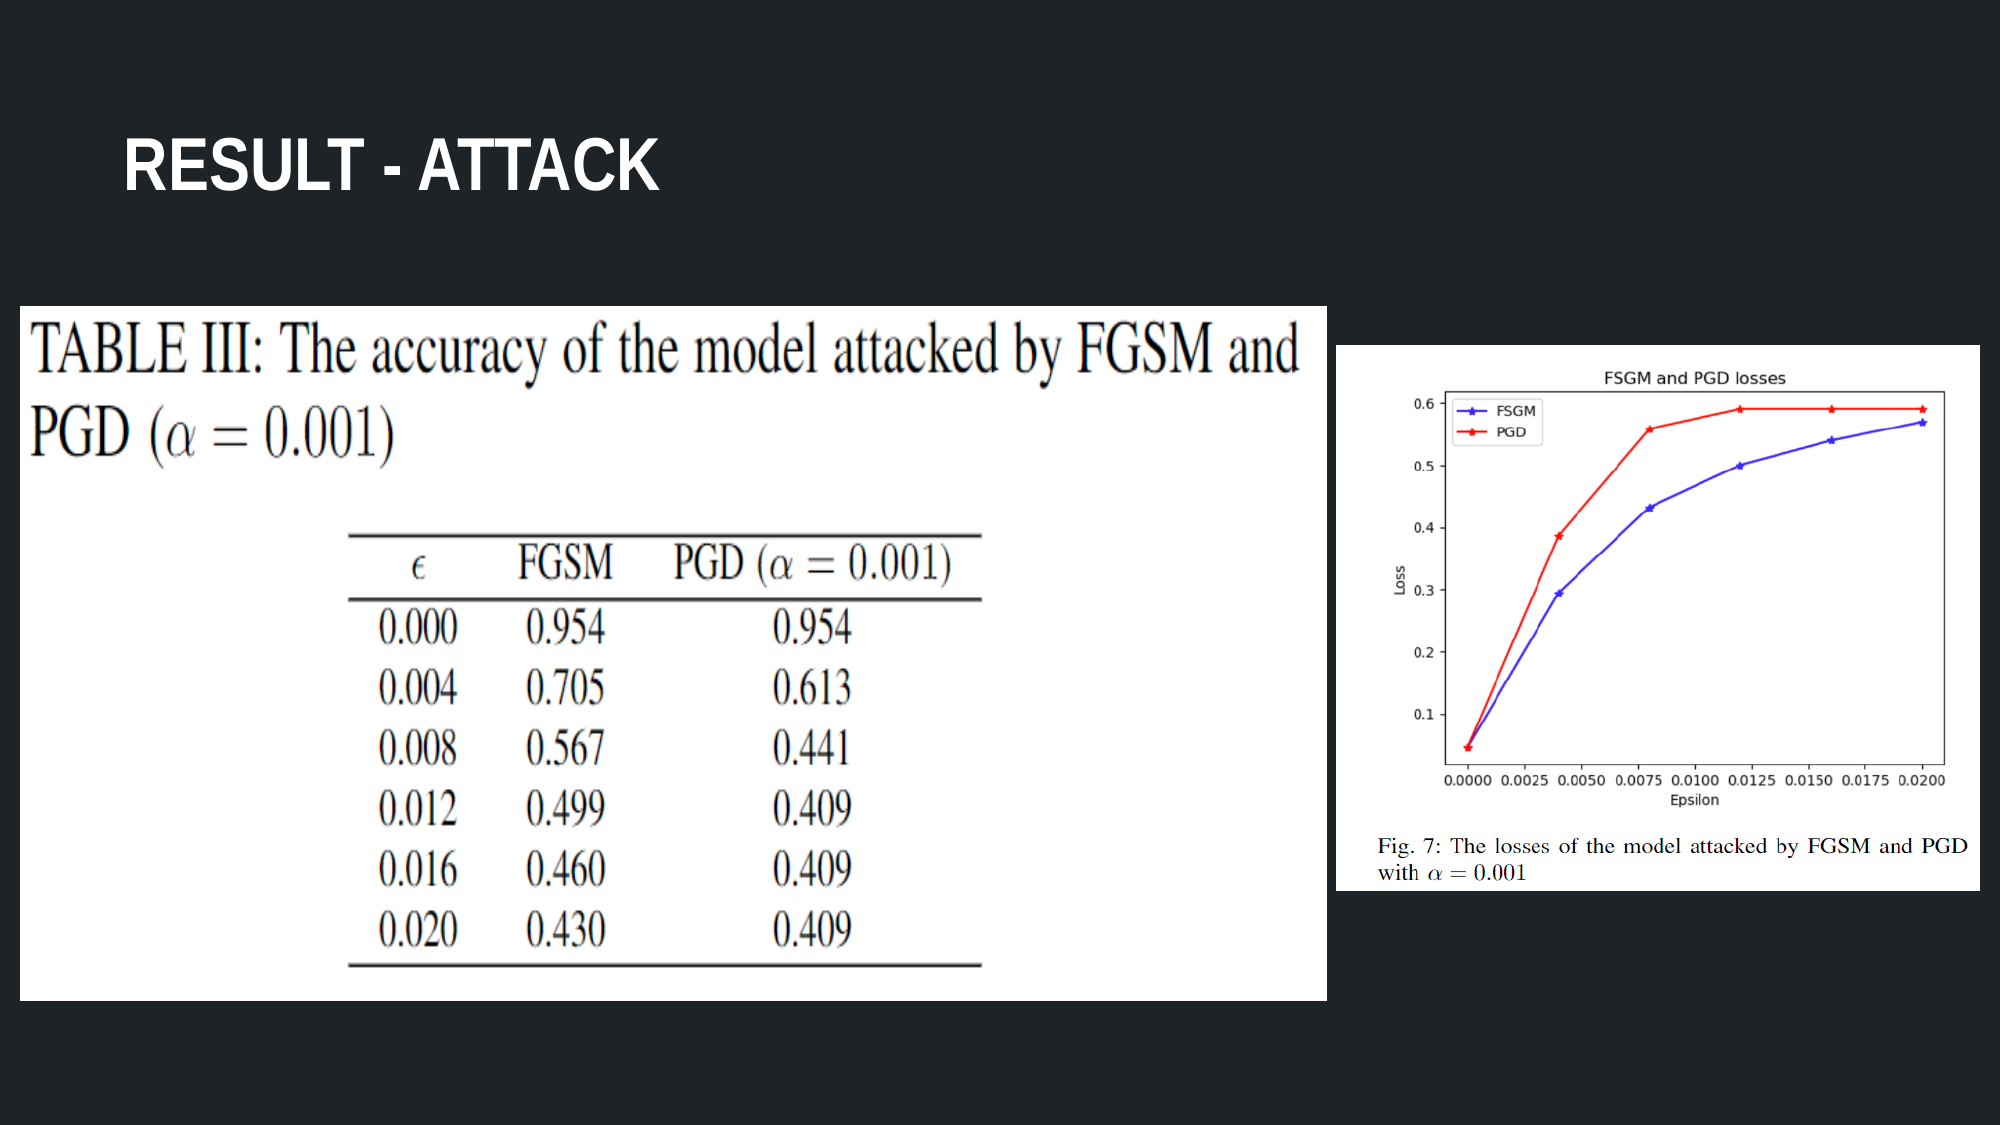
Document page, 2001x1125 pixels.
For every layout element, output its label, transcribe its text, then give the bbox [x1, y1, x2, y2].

title Result - Attack [124, 124, 1937, 284]
picture [20, 306, 1327, 1001]
picture [1336, 345, 1980, 891]
